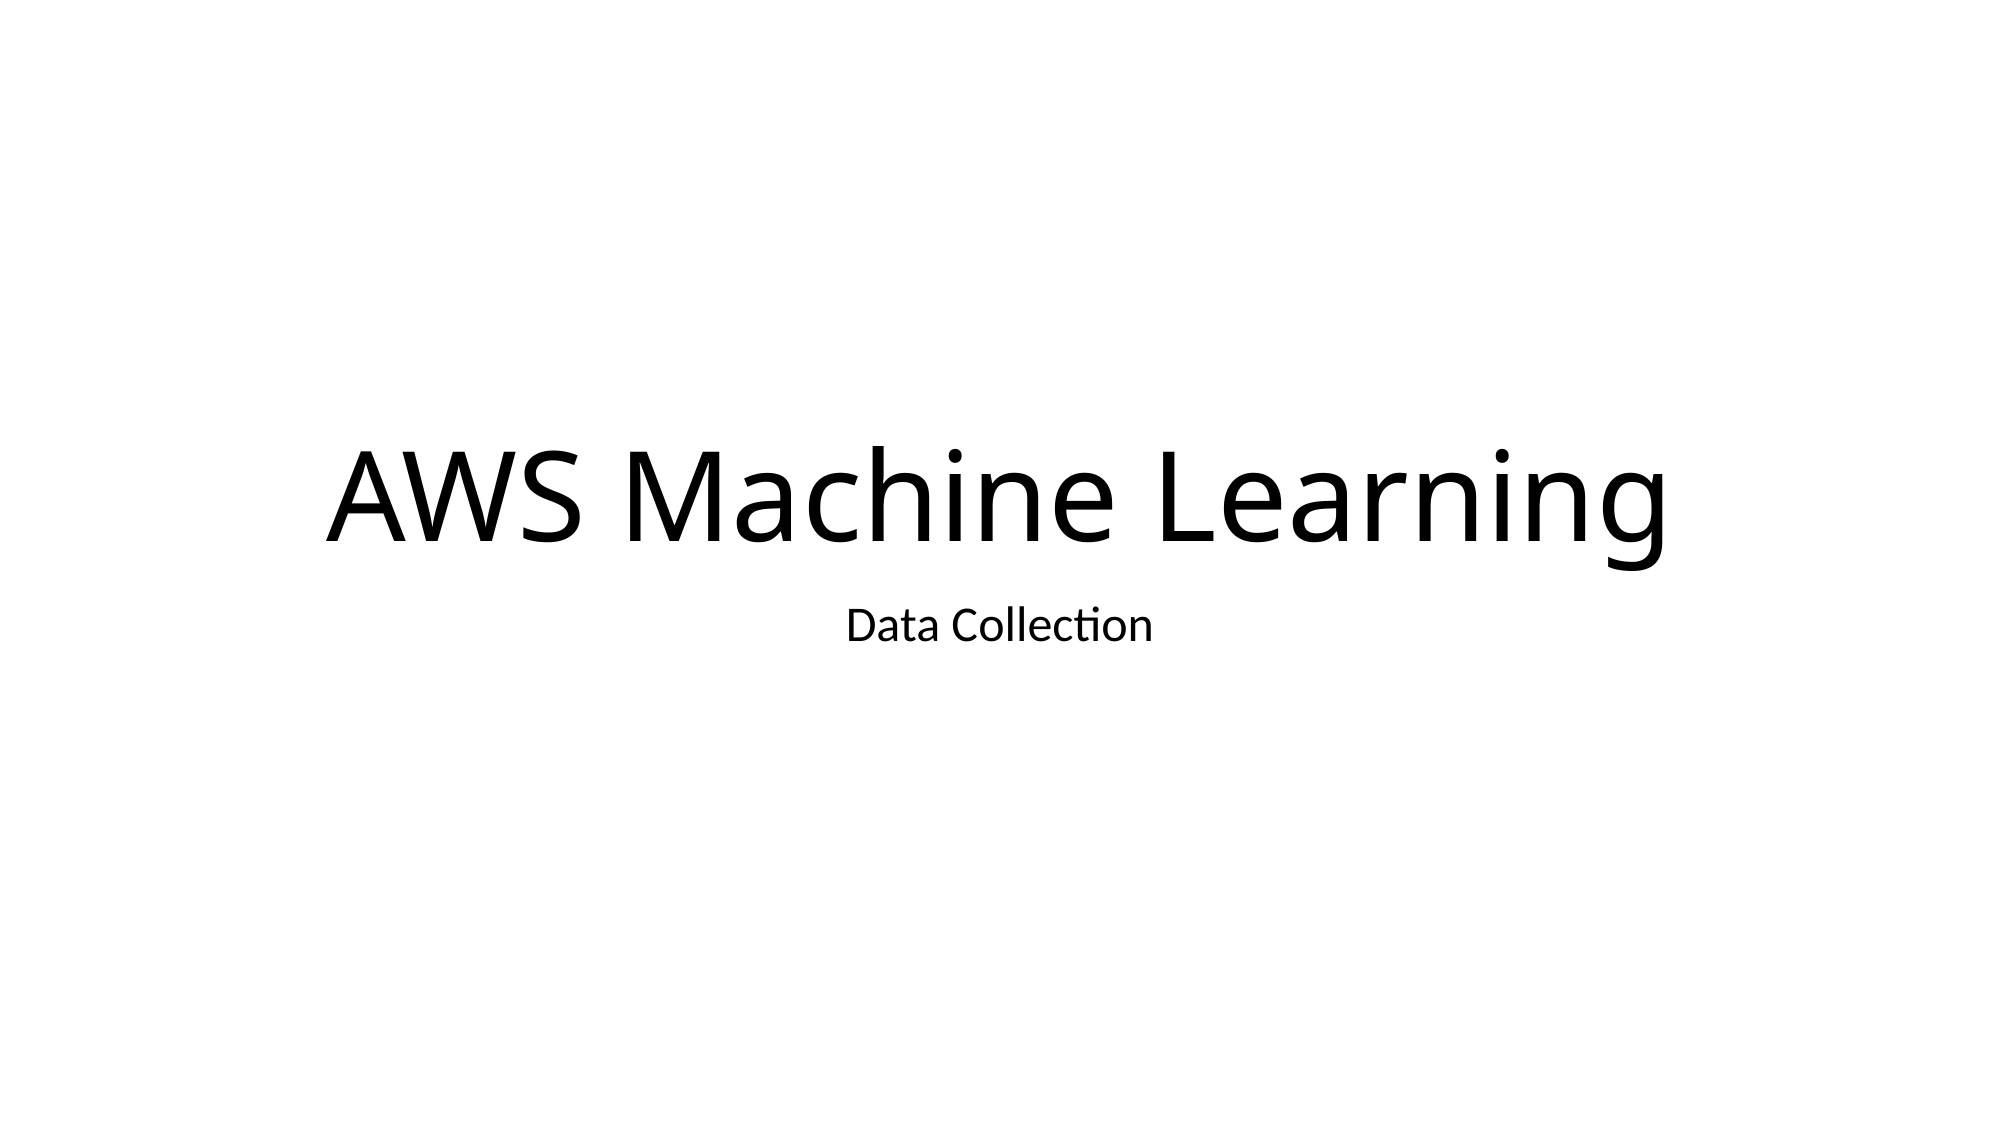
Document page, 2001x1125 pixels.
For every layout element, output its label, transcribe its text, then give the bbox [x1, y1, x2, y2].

title AWS Machine Learning [249, 184, 1750, 576]
subtitle Data Collection [249, 590, 1750, 863]
